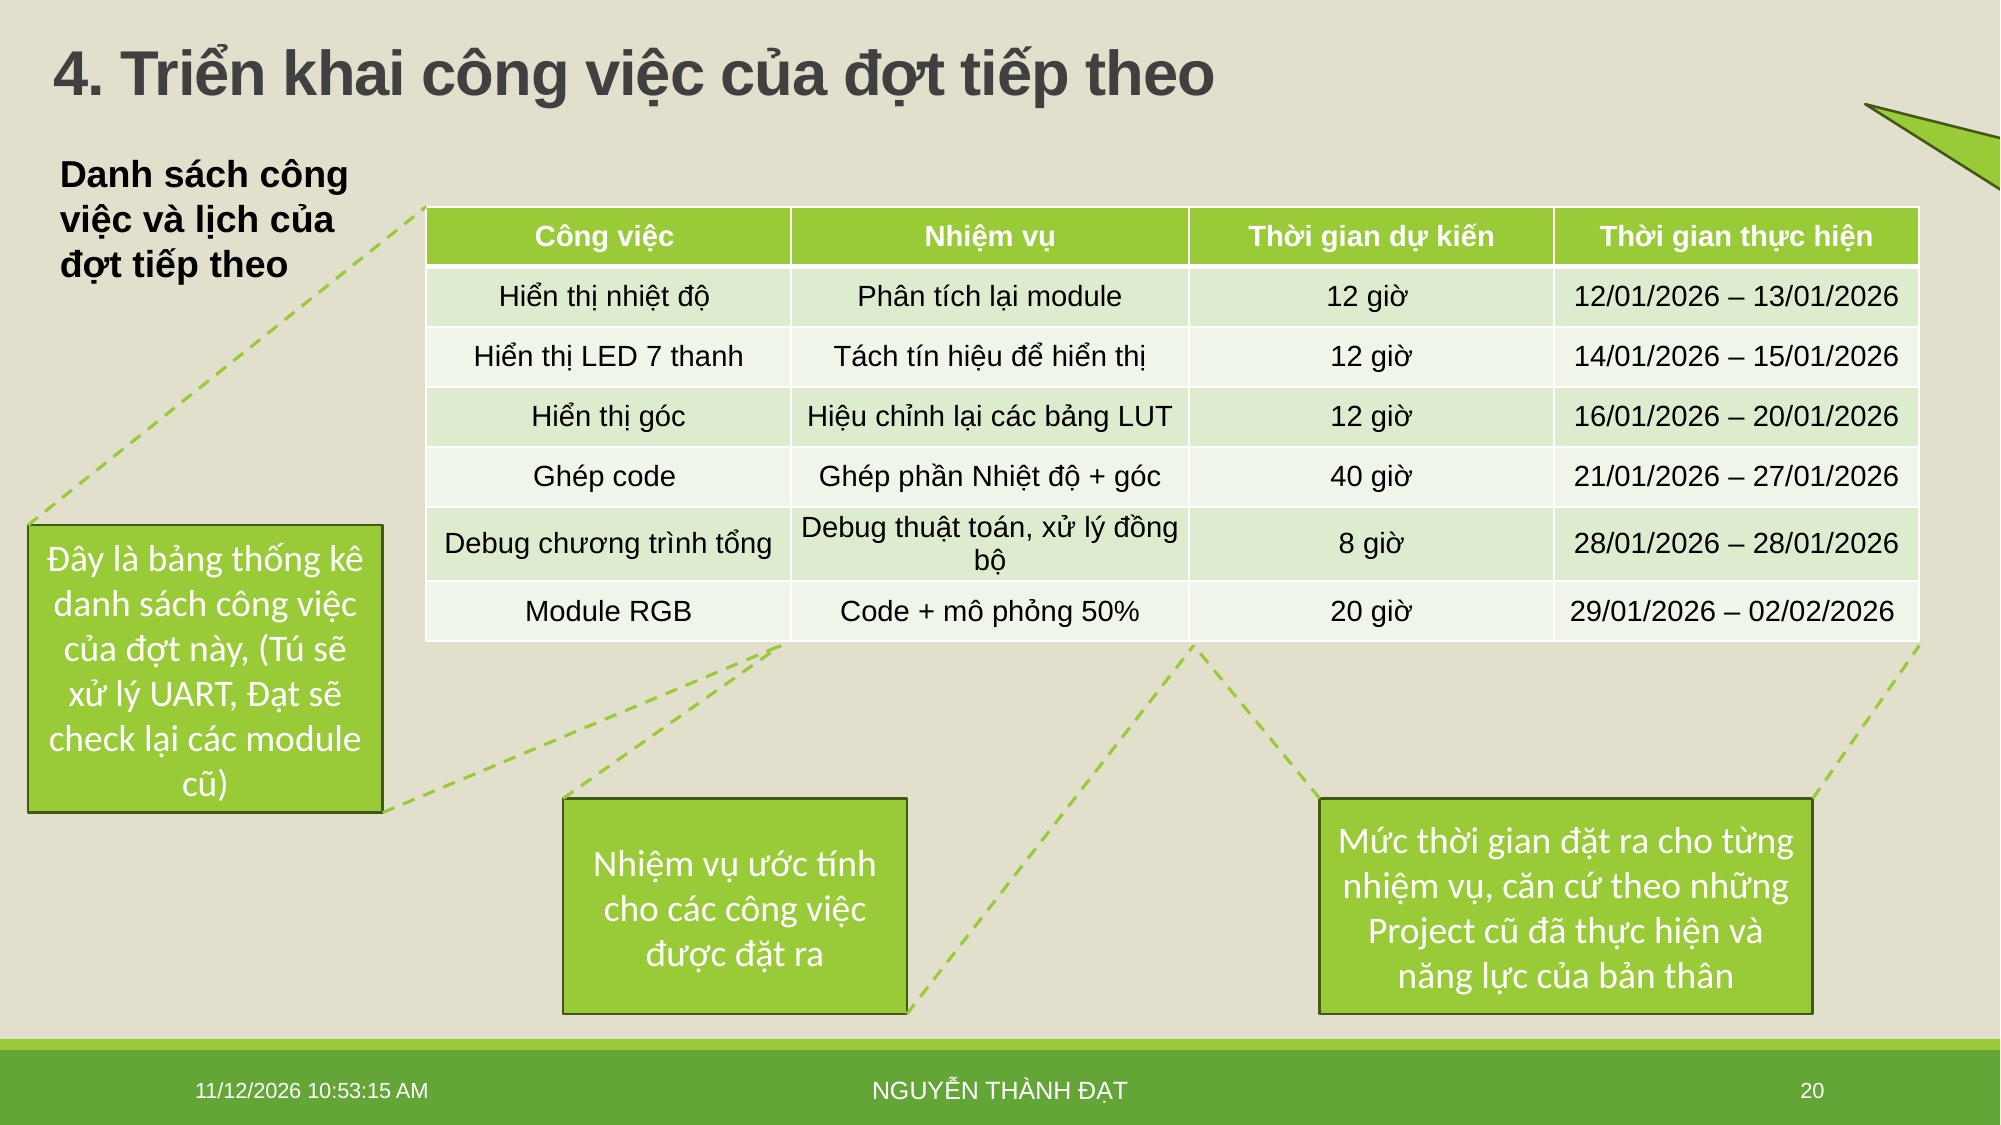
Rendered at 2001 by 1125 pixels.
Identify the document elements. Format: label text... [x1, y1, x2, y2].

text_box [382, 644, 782, 814]
table_cell Hiển thị nhiệt độ [436, 269, 790, 326]
text_box Mức thời gian đặt ra cho từng nhiệm vụ, căn cứ theo những Project cũ đã thực hiện và năng lực của bản thân [1318, 797, 1814, 1015]
table_header Nhiệm vụ [792, 208, 1188, 264]
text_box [1812, 644, 1920, 799]
table_cell 12 giờ [1190, 388, 1553, 446]
table_cell 28/01/2026 – 28/01/2026 [1555, 508, 1918, 580]
table_header Công việc [434, 208, 790, 264]
table_cell 21/01/2026 – 27/01/2026 [1555, 448, 1918, 506]
table_cell 12 giờ [1190, 269, 1553, 326]
table_cell Hiển thị LED 7 thanh [436, 328, 790, 386]
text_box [27, 206, 427, 526]
title 4. Triển khai công việc của đợt tiếp theo [38, 36, 1380, 152]
table_cell Ghép phần Nhiệt độ + góc [792, 448, 1188, 506]
table_cell 14/01/2026 – 15/01/2026 [1555, 328, 1918, 386]
table_cell Debug chương trình tổng [427, 508, 790, 580]
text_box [562, 644, 782, 799]
table_cell Module RGB [427, 582, 790, 640]
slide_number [180, 1059, 586, 1120]
table_header Thời gian dự kiến [1190, 208, 1553, 264]
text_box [1193, 644, 1321, 799]
table_cell Debug thuật toán, xử lý đồng bộ [792, 508, 1188, 580]
table_cell 29/01/2026 – 02/02/2026 [1555, 582, 1918, 640]
text_box Nhiệm vụ ước tính cho các công việc được đặt ra [562, 797, 903, 1015]
table_cell 12/01/2026 – 13/01/2026 [1555, 269, 1918, 326]
text_box Đây là bảng thống kê danh sách công việc của đợt này, (Tú sẽ xử lý UART, Đạt sẽ check lại các module cũ) [27, 531, 384, 814]
table_cell 20 giờ [1190, 582, 1553, 640]
table_cell 16/01/2026 – 20/01/2026 [1555, 388, 1918, 446]
table_cell Code + mô phỏng 50% [792, 582, 1188, 640]
table_cell 40 giờ [1190, 448, 1553, 506]
text_box Danh sách công việc và lịch của đợt tiếp theo [45, 142, 366, 203]
footer Nguyễn Thành Đạt [604, 1059, 1396, 1120]
table_cell Phân tích lại module [792, 269, 1188, 326]
table_cell Ghép code [436, 448, 790, 506]
text_box Trình bày lại slide dễ hiểu hơn [1864, 102, 2000, 191]
slide_number 20 [1624, 1059, 1840, 1120]
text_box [906, 644, 1195, 1015]
table_header Thời gian thực hiện [1555, 208, 1918, 264]
table_cell Tách tín hiệu để hiển thị [792, 328, 1188, 386]
table_cell 8 giờ [1190, 508, 1553, 580]
table_cell 12 giờ [1190, 328, 1553, 386]
table_cell Hiển thị góc [436, 388, 790, 446]
table_cell Hiệu chỉnh lại các bảng LUT [792, 388, 1188, 446]
